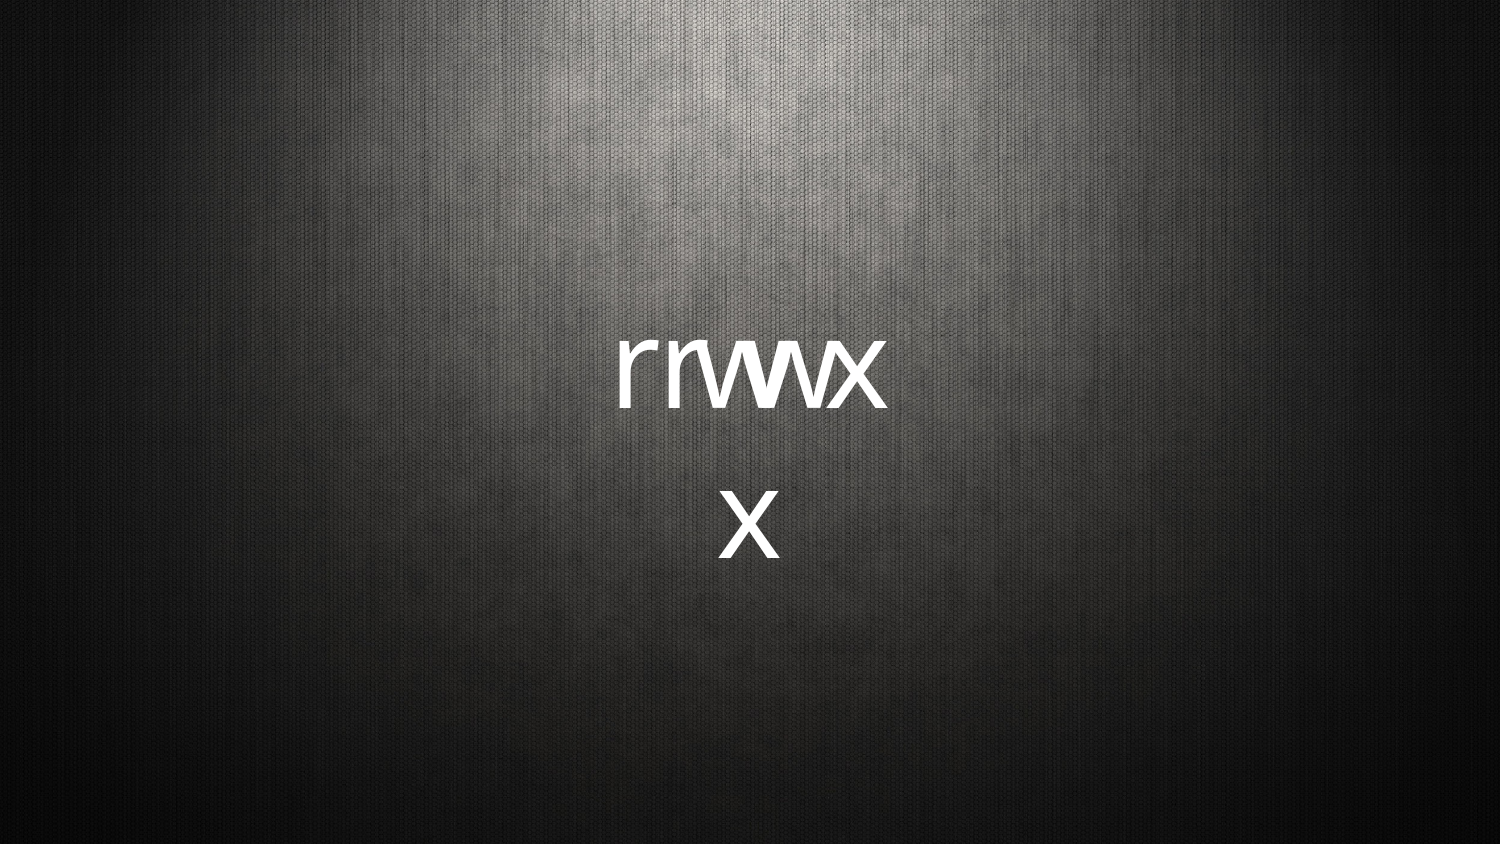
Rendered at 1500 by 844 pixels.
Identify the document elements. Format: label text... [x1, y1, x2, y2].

picture [0, 0, 1500, 844]
list r w x [589, 268, 911, 428]
